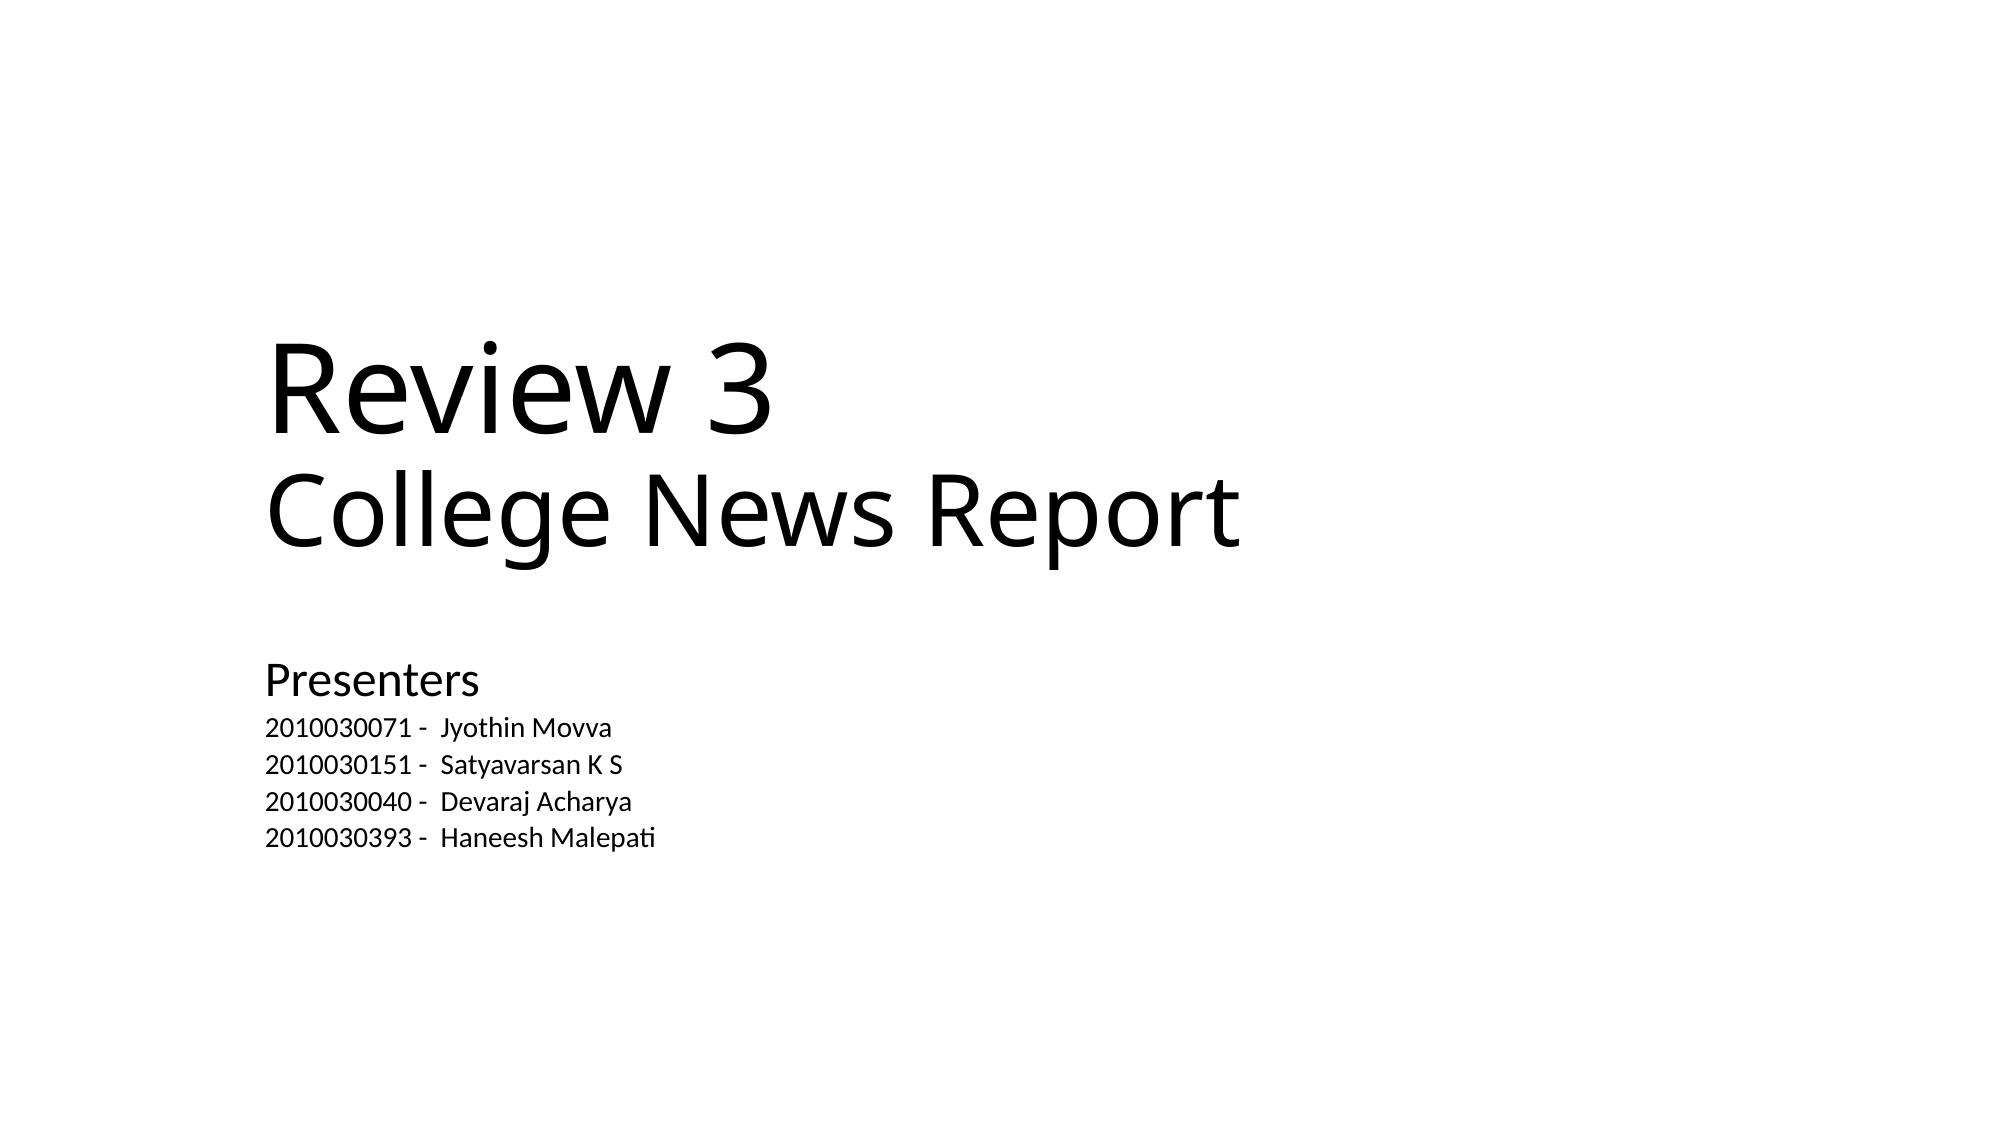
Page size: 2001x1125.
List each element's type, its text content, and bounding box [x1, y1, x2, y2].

subtitle Presenters 2010030071 - Jyothin Movva 2010030151 - Satyavarsan K S 2010030040 - Devaraj Acharya 2010030393 - Haneesh Malepati [249, 590, 1750, 863]
title Review 3 College News Report [249, 184, 1750, 576]
